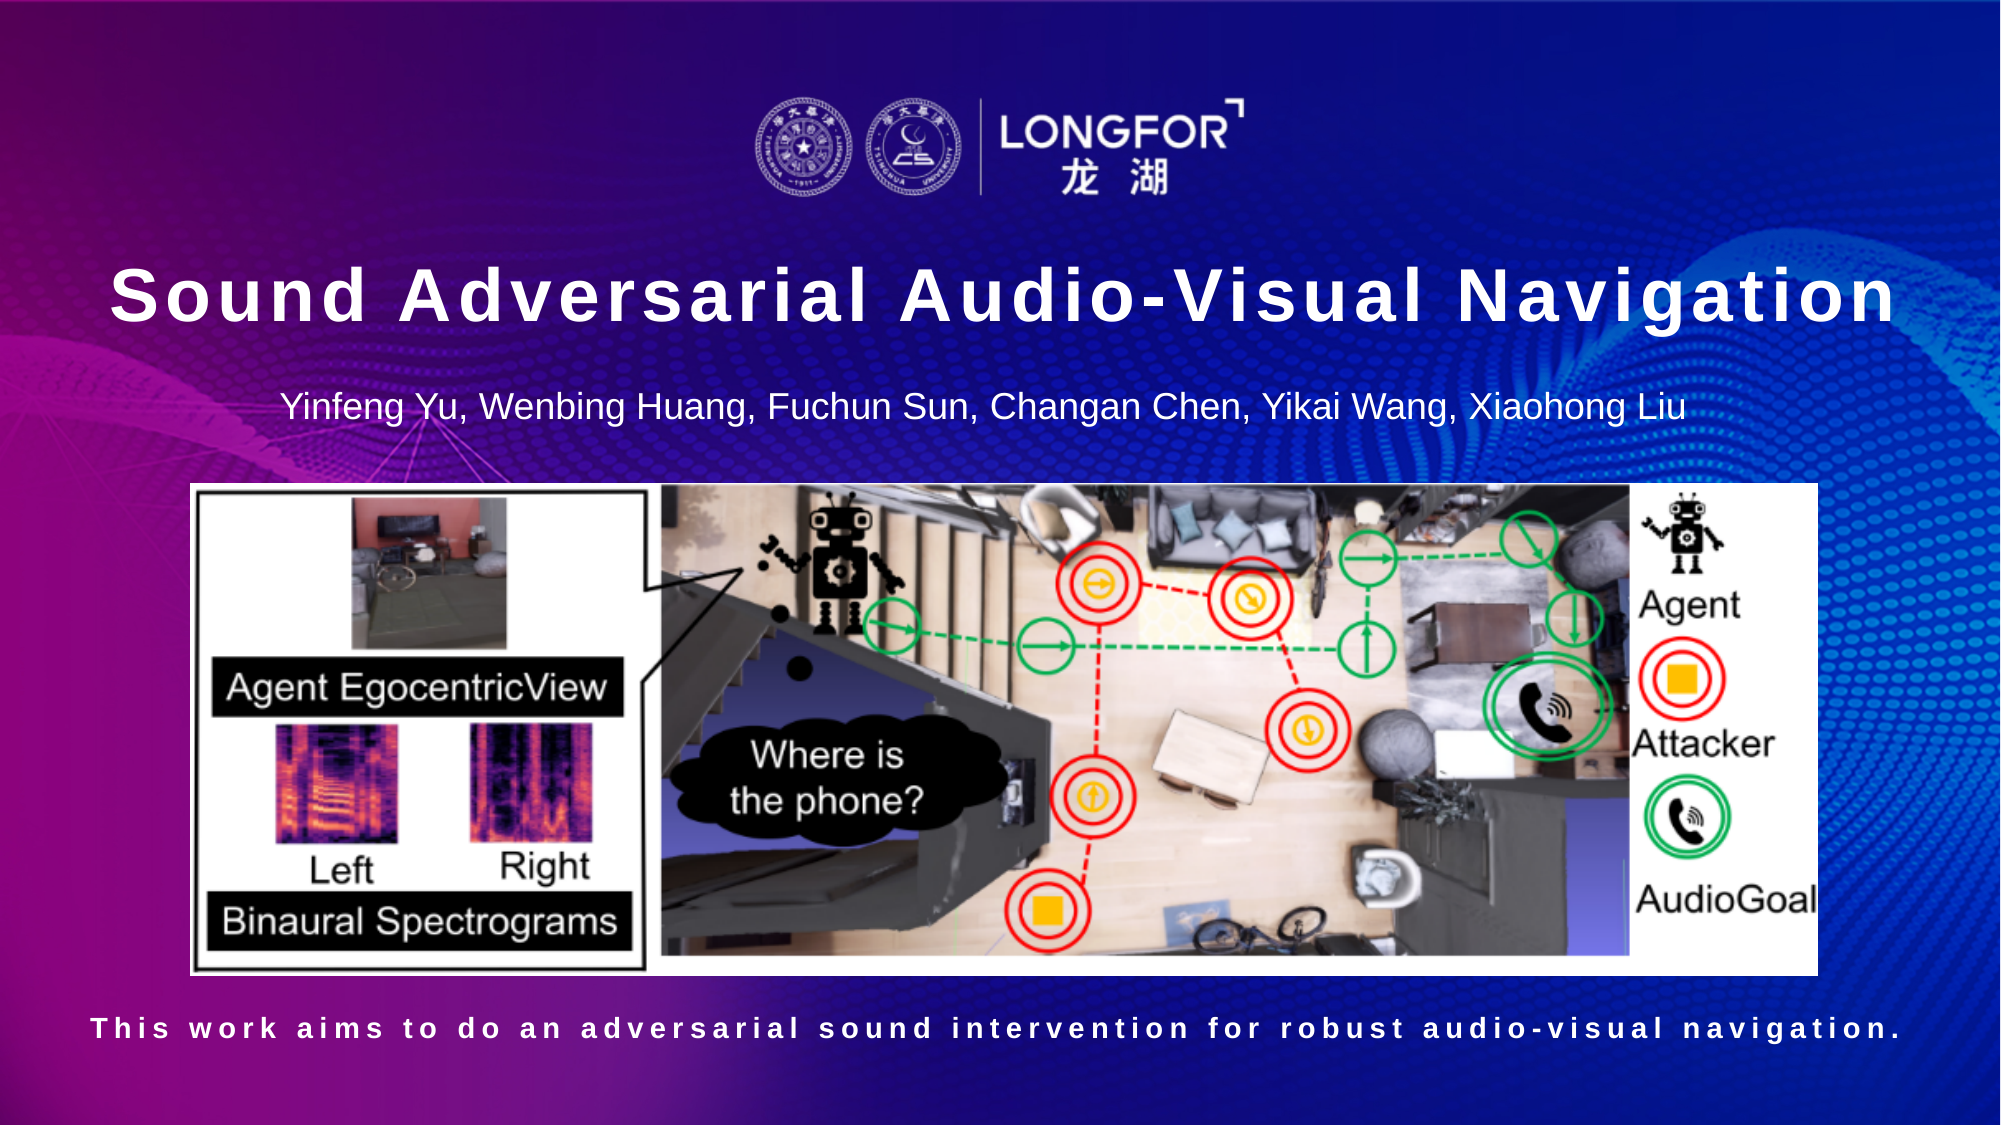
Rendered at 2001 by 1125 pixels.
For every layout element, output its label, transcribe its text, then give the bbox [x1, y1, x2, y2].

text_box This work aims to do an adversarial sound intervention for robust audio-visual navigation. [75, 1002, 2000, 1052]
title Sound Adversarial Audio-Visual Navigation [4, 230, 2000, 345]
picture [0, 0, 2001, 1125]
text_box Yinfeng Yu, Wenbing Huang, Fuchun Sun, Changan Chen, Yikai Wang, Xiaohong Liu [264, 374, 1702, 435]
